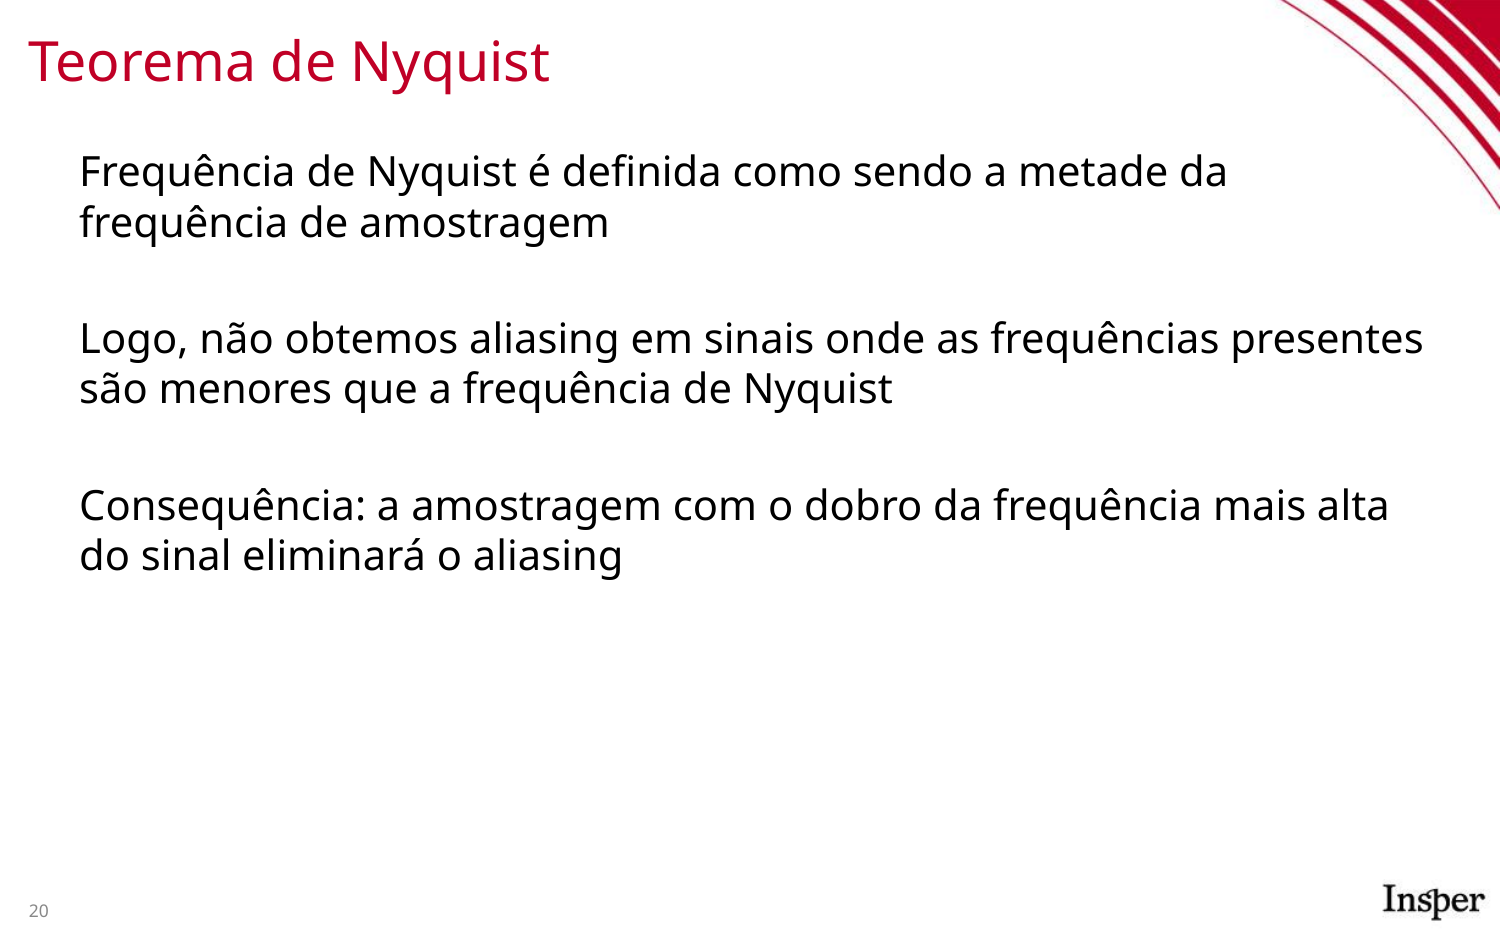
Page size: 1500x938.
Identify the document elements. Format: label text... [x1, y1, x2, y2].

title Teorema de Nyquist [13, 18, 1397, 104]
slide_number 20 [0, 887, 78, 938]
list Frequência de Nyquist é definida como sendo a metade da frequência de amostragem Logo, não obtemos aliasing em sinais onde as frequências presentes são menores que a frequência de Nyquist Consequência: a amostragem com o dobro da frequência mais alta do sinal eliminará o aliasing [64, 137, 1447, 876]
picture [249, 0, 1500, 938]
